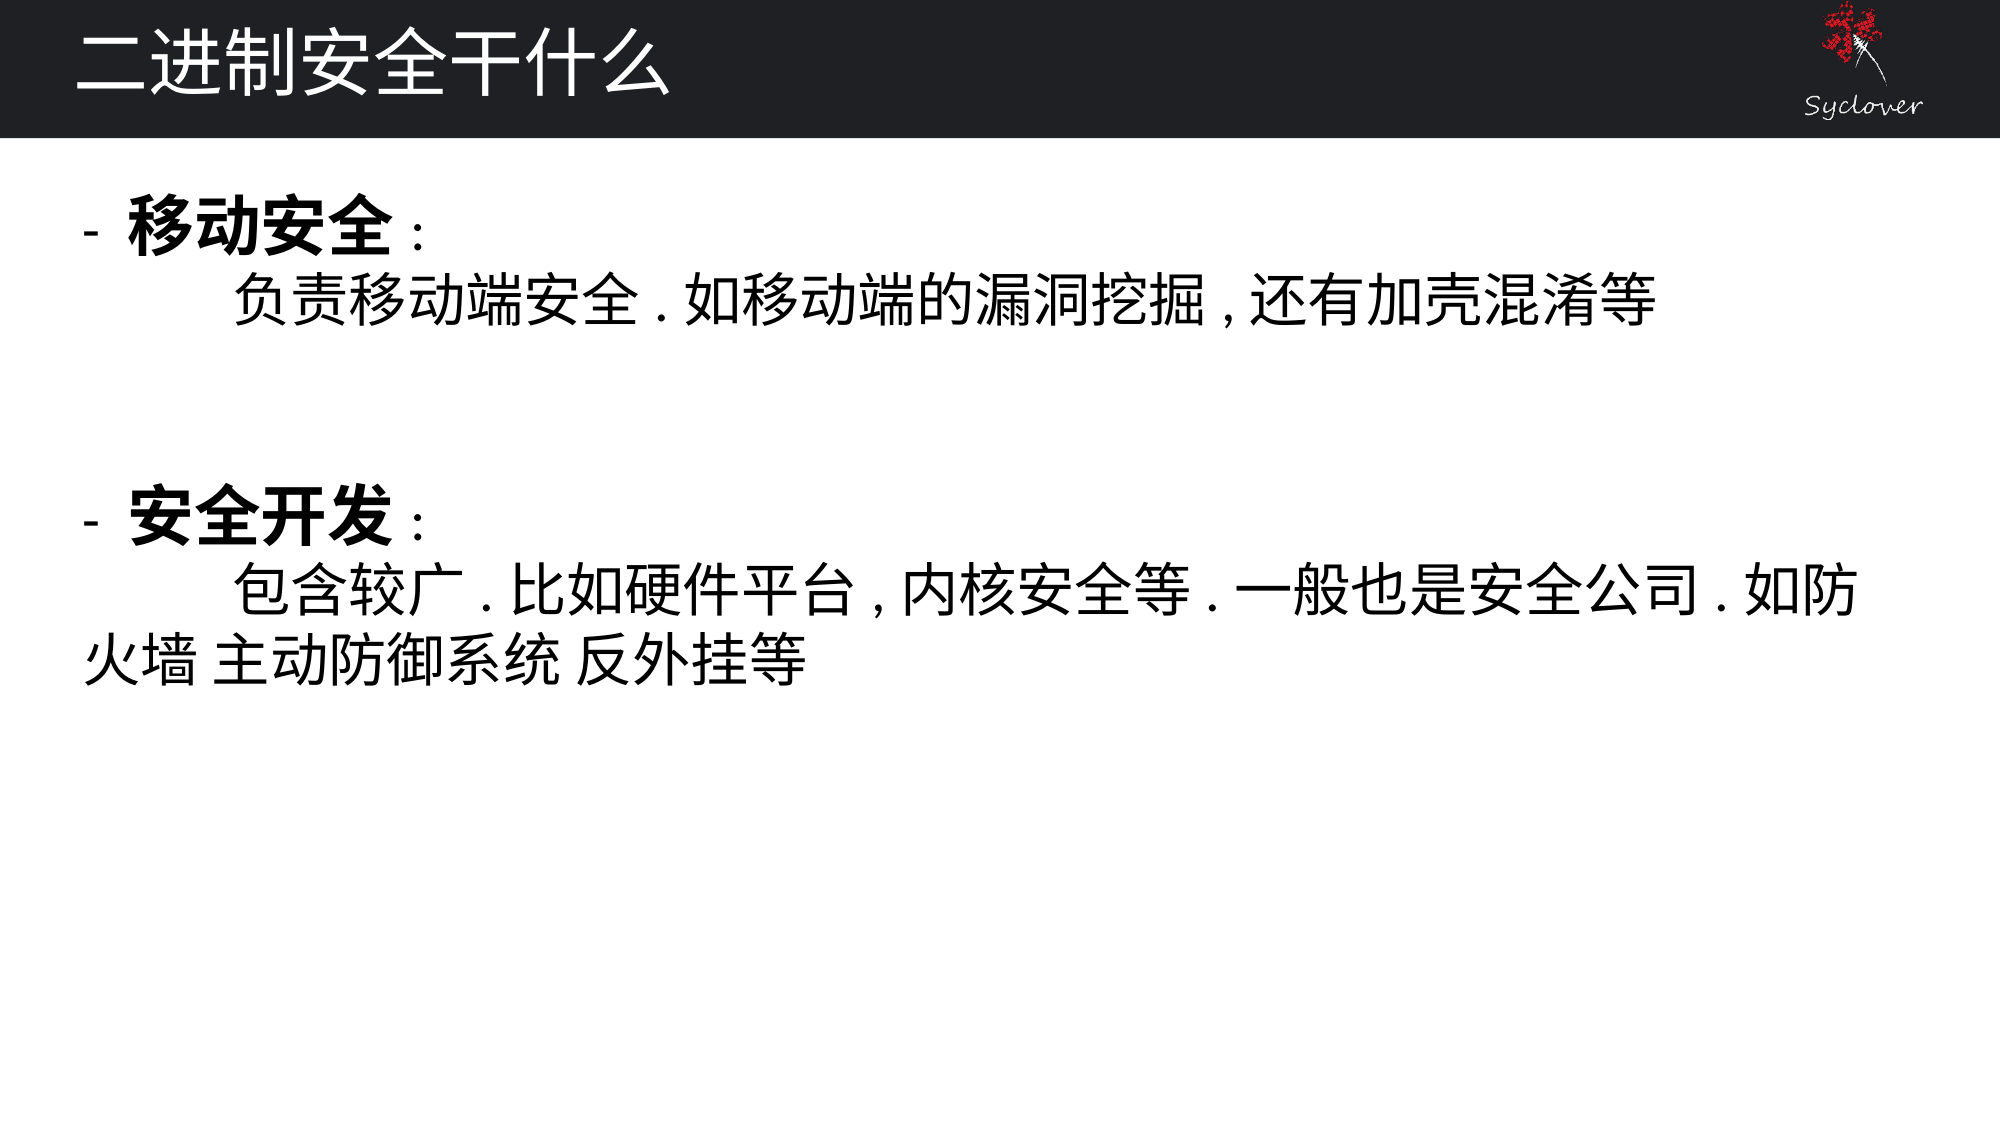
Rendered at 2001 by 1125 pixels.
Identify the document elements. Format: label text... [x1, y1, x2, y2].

text_box 二进制安全干什么 [58, 7, 962, 293]
text_box [0, 0, 2000, 139]
text_box - 移动安全: 负责移动端安全.如移动端的漏洞挖掘,还有加壳混淆等 - 安全开发: 包含较广.比如硬件平台,内核安全等.一般也是安全公司.如防火墙 主动防御系统 反外挂等 [67, 176, 1908, 701]
picture [1805, 1, 1923, 120]
